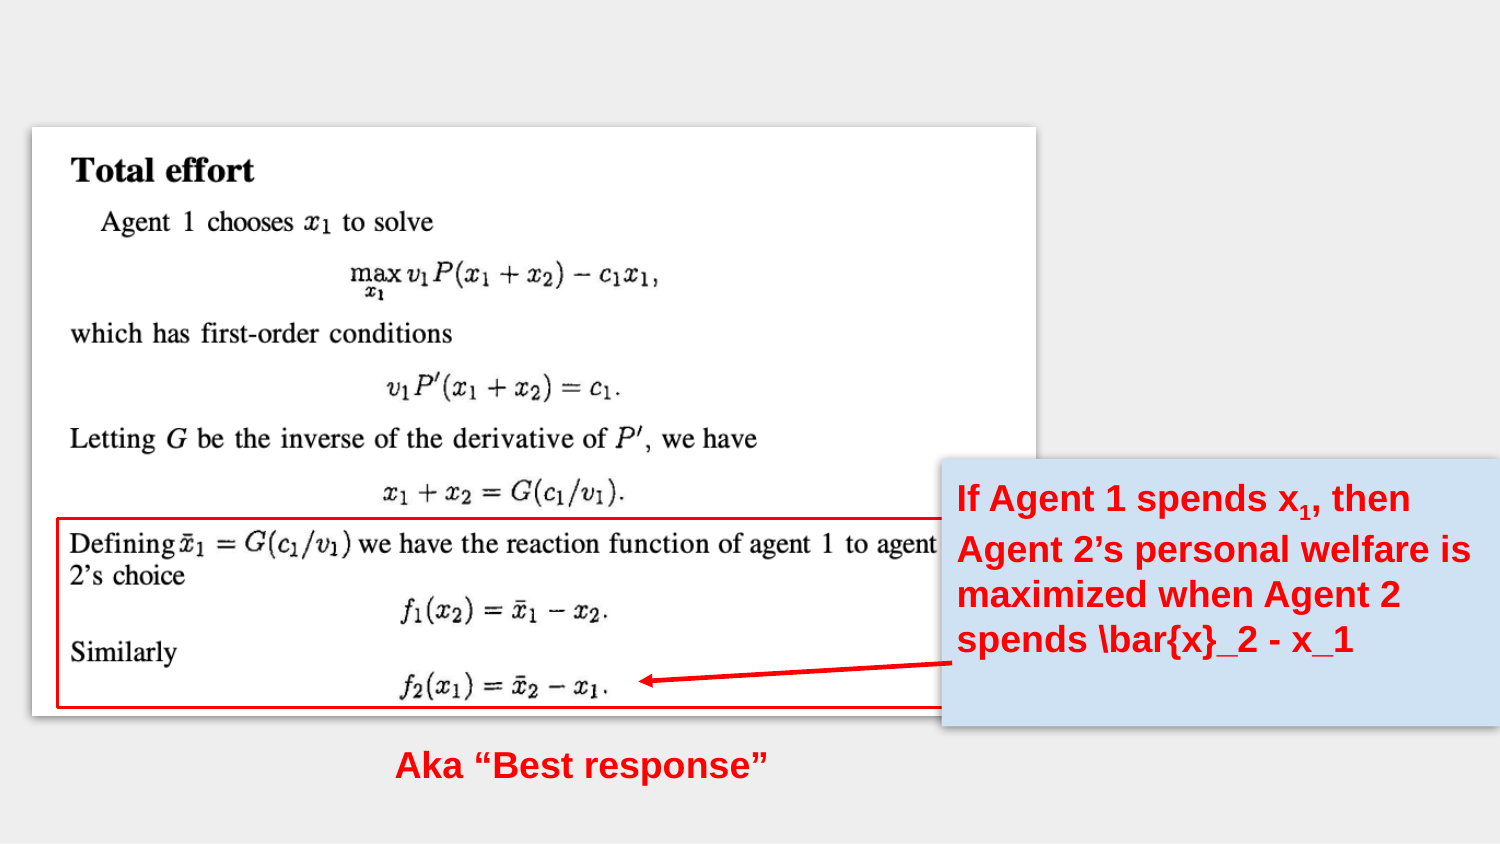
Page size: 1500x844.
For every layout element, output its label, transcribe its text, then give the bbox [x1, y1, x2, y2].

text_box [638, 662, 953, 682]
picture [31, 127, 1037, 717]
text_box If Agent 1 spends x1, then Agent 2’s personal welfare is maximized when Agent 2 spends \bar{x}_2 - x_1 [941, 458, 1500, 727]
text_box Aka “Best response” [379, 726, 986, 843]
text_box [0, 0, 1500, 844]
